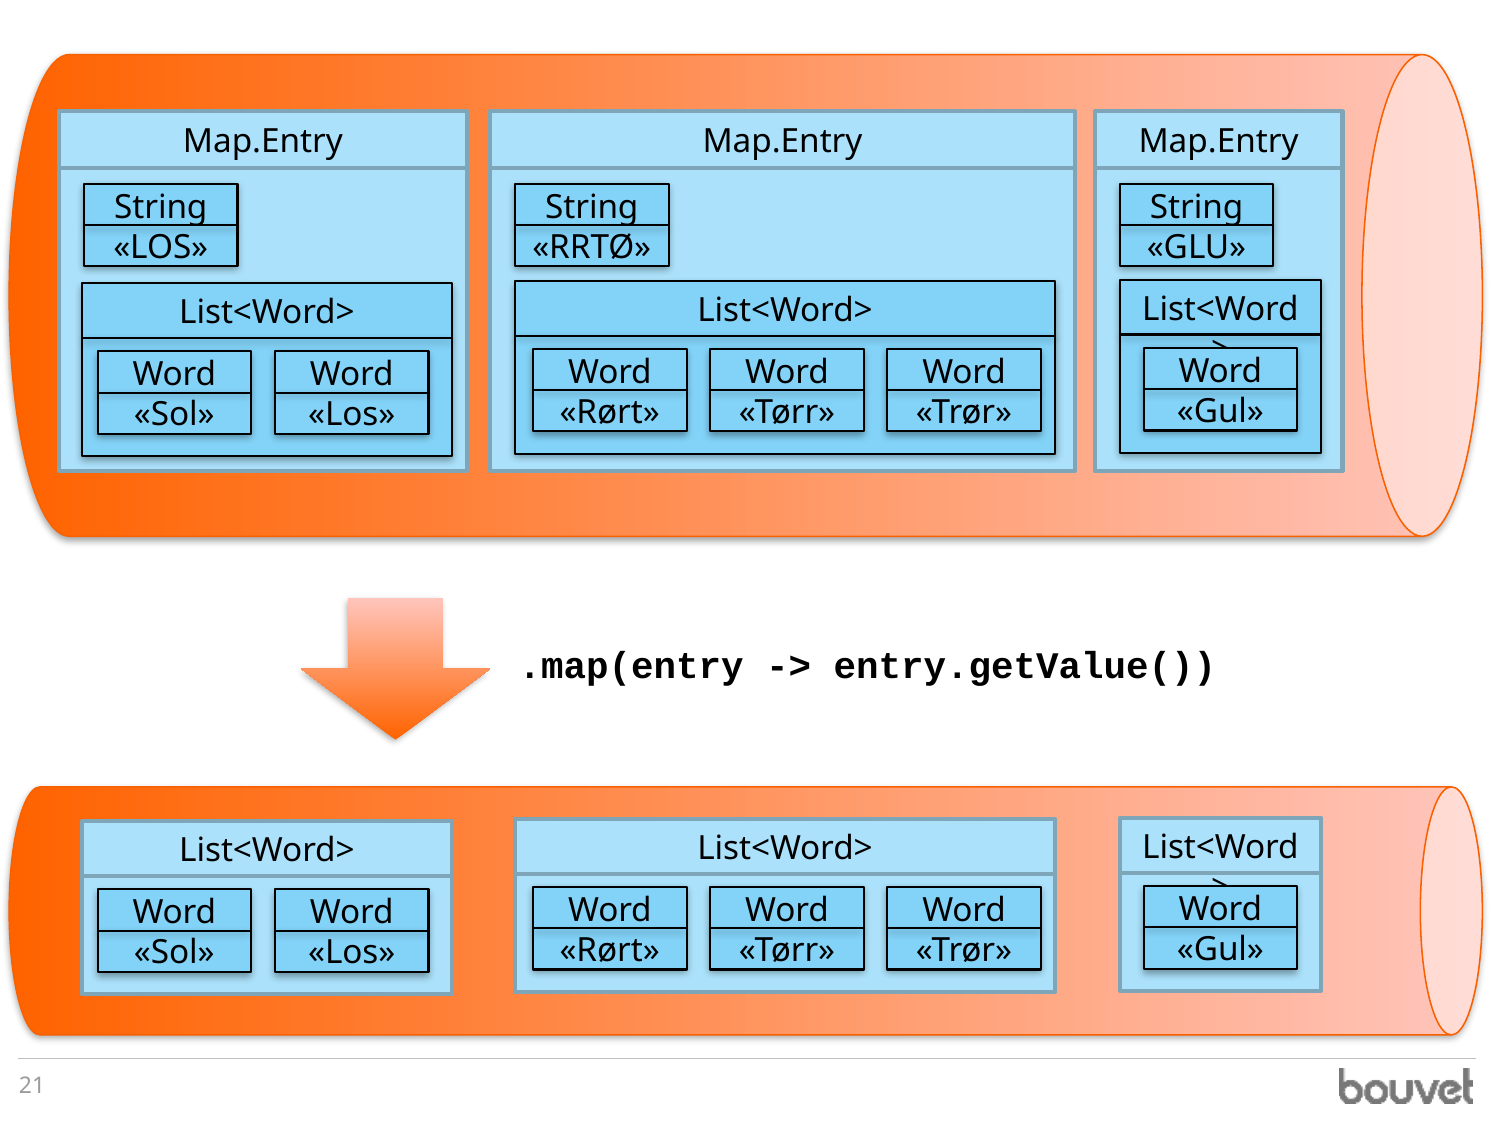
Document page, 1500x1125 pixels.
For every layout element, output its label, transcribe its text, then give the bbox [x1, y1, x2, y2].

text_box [1143, 347, 1298, 431]
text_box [97, 350, 252, 435]
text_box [81, 820, 453, 995]
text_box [1094, 111, 1343, 472]
text_box [8, 53, 1484, 538]
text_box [489, 111, 1076, 472]
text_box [514, 280, 1056, 454]
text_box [1143, 885, 1298, 969]
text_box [514, 183, 669, 267]
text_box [1119, 817, 1322, 991]
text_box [97, 889, 252, 973]
slide_number 21 [19, 1070, 137, 1101]
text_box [1119, 279, 1322, 453]
text_box .map(entry -> entry.getValue()) [503, 633, 1232, 694]
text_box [81, 282, 453, 457]
text_box [8, 786, 1484, 1036]
text_box [301, 597, 491, 740]
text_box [887, 348, 1042, 432]
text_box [887, 886, 1042, 970]
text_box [514, 818, 1056, 993]
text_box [274, 889, 429, 973]
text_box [1119, 183, 1274, 267]
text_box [710, 886, 865, 970]
picture [1339, 1068, 1473, 1104]
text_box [710, 348, 865, 432]
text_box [58, 111, 468, 472]
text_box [83, 183, 238, 267]
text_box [274, 350, 429, 435]
